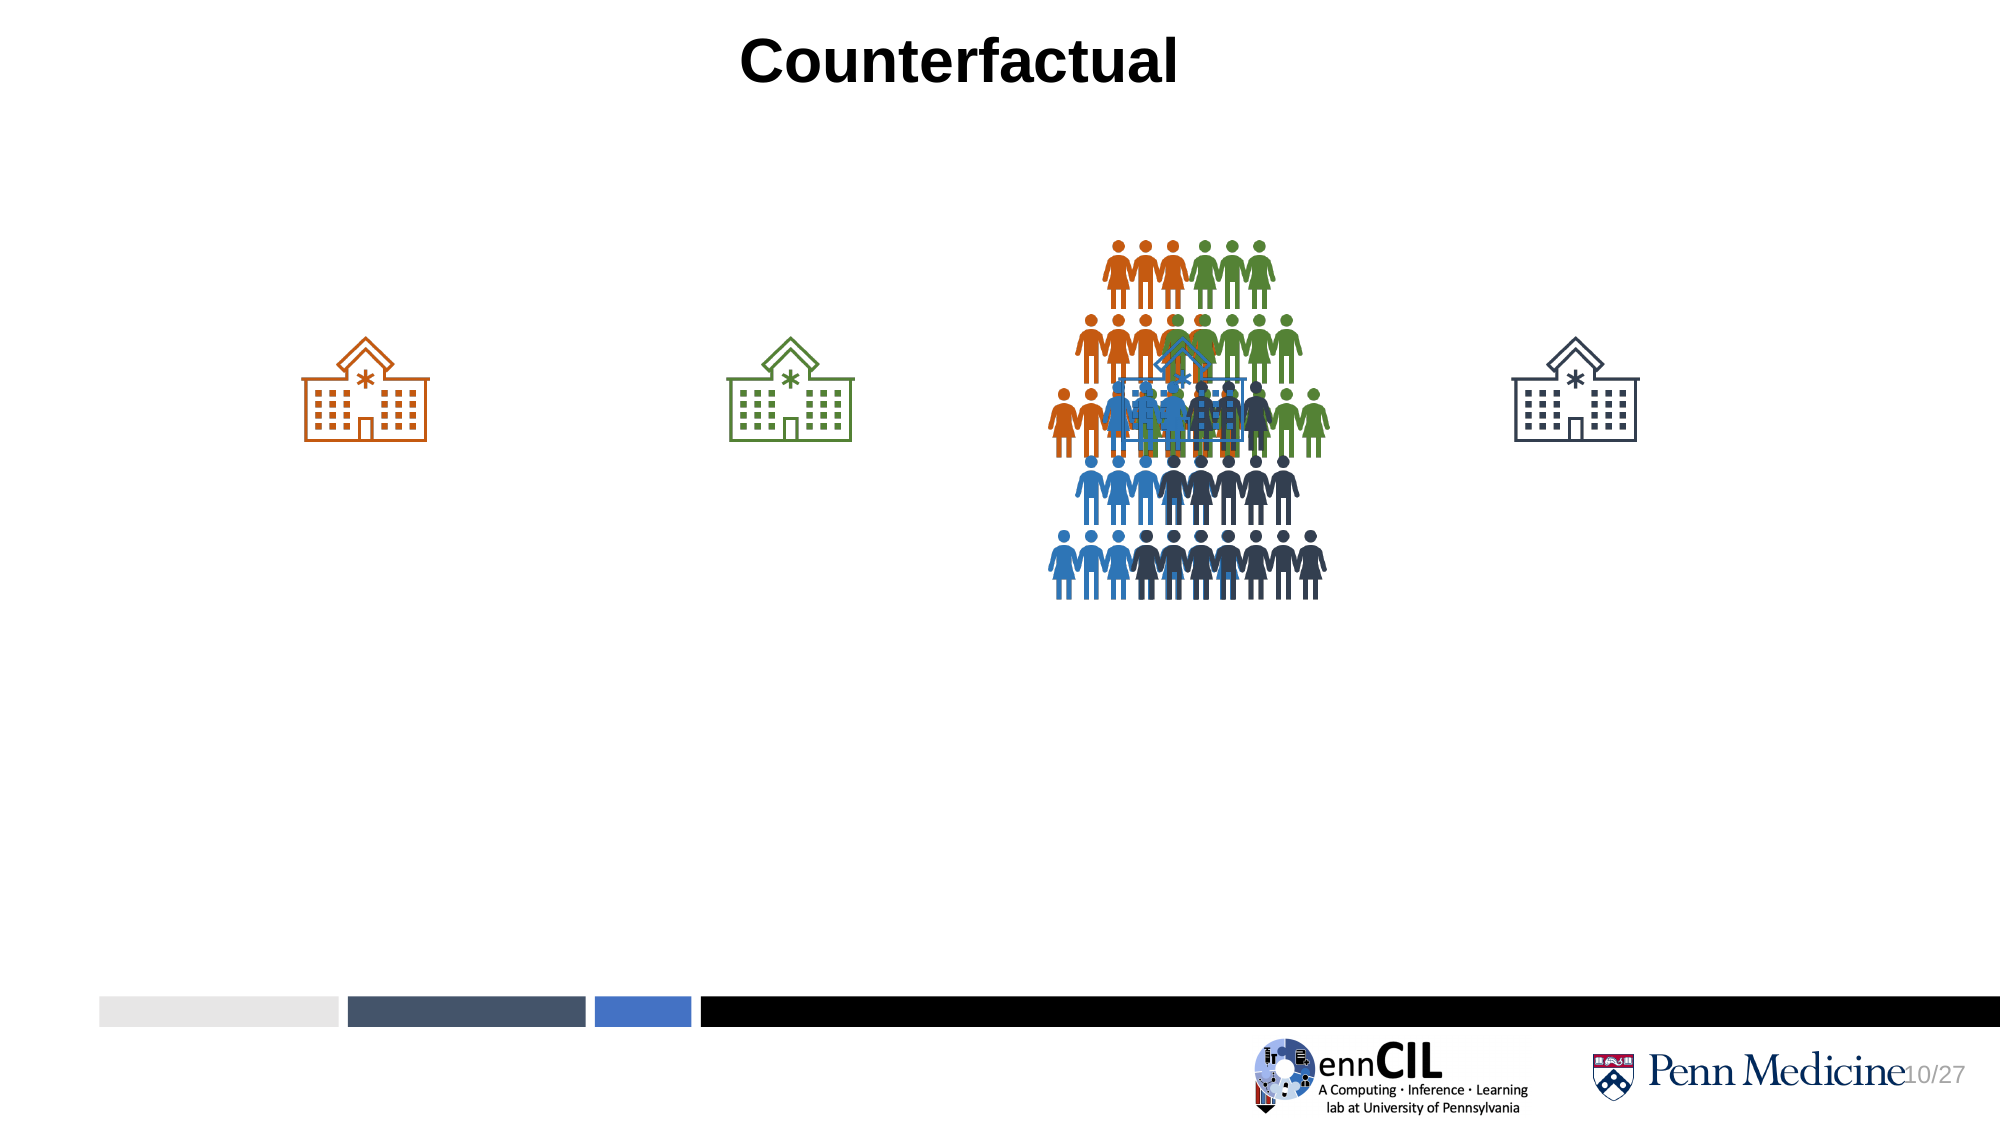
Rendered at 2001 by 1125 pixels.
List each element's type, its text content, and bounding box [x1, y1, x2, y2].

picture [1252, 1035, 1532, 1118]
picture [290, 316, 441, 467]
picture [1500, 316, 1651, 467]
picture [715, 316, 866, 467]
picture [1024, 230, 1348, 609]
text_box Counterfactual [724, 13, 1204, 103]
